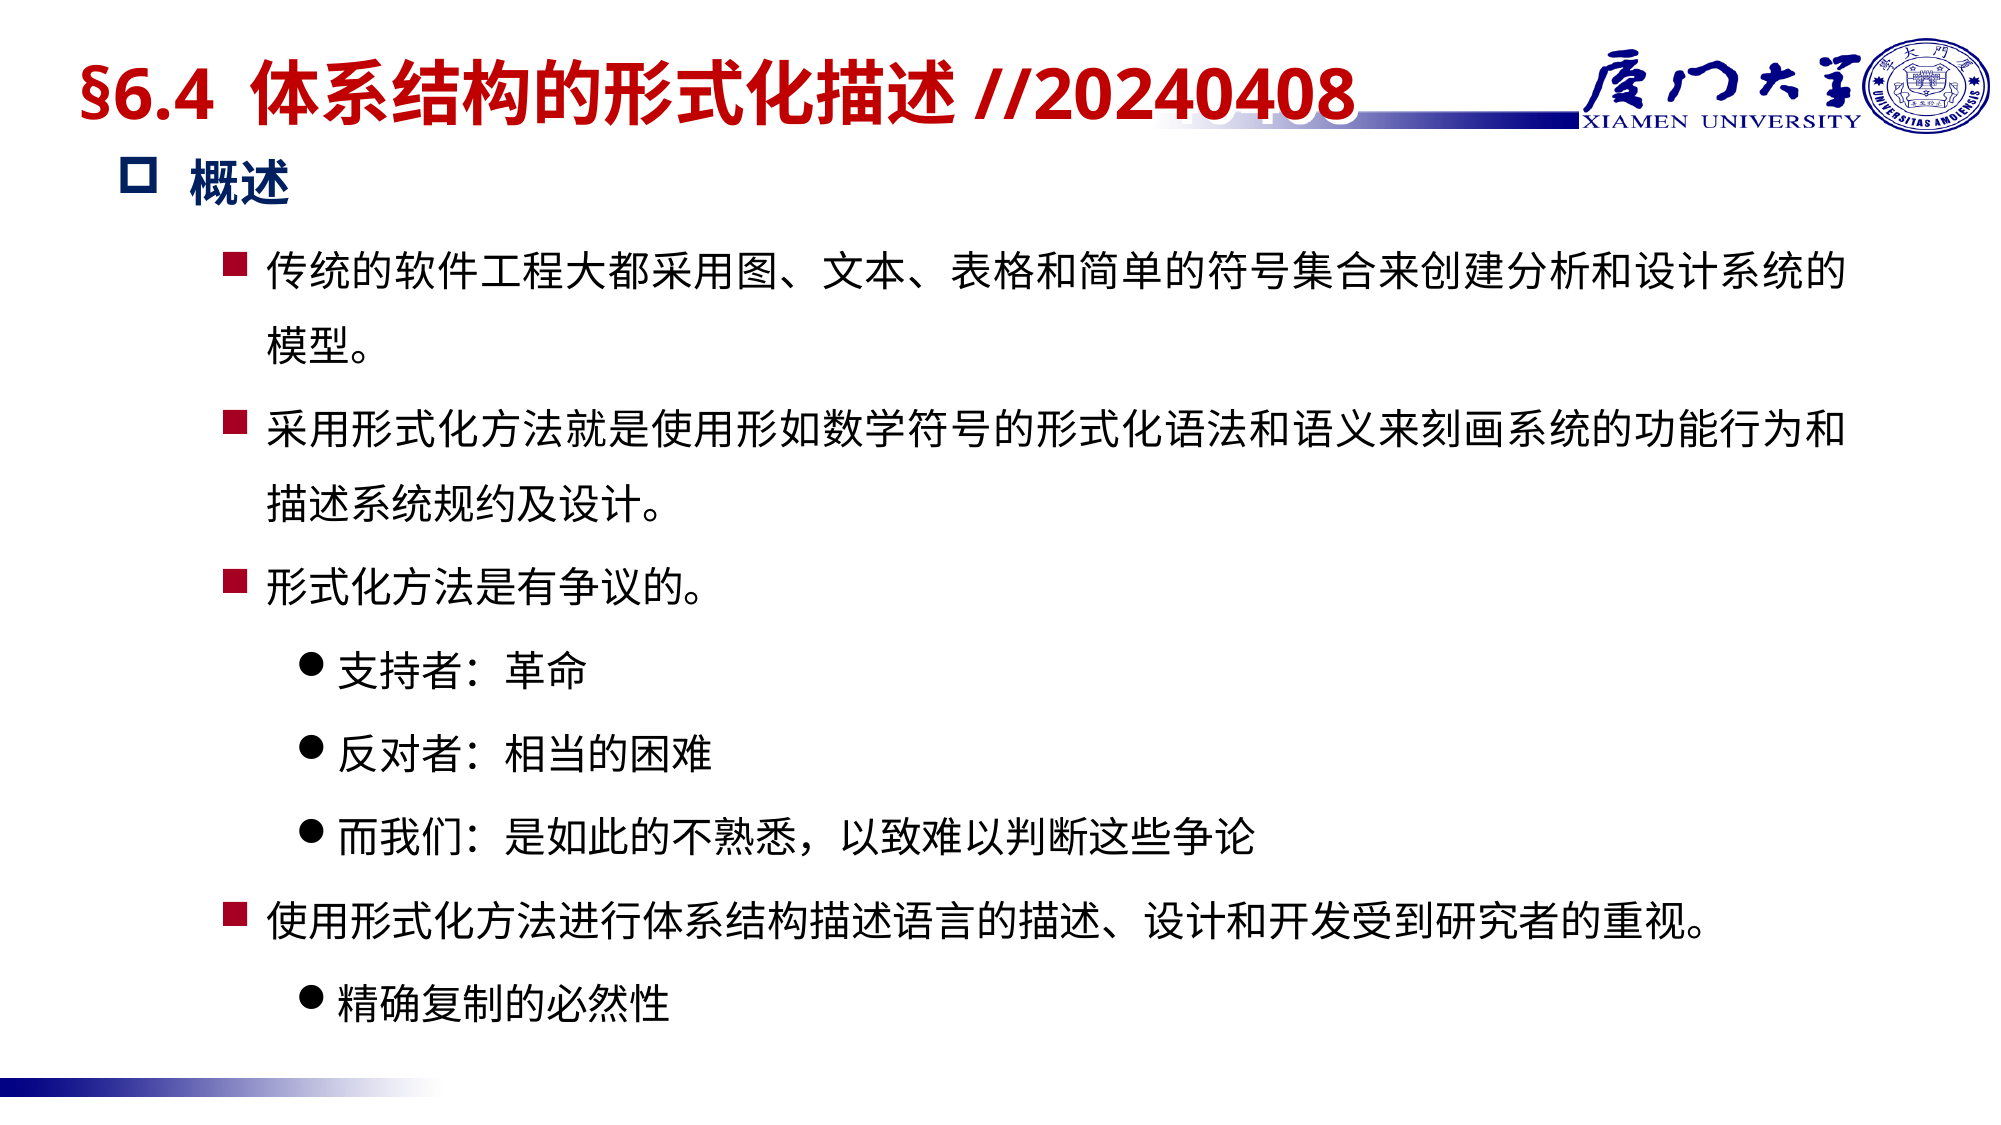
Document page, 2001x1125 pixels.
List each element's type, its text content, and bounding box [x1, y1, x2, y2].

picture [1862, 38, 1990, 42]
title §6.4 体系结构的形式化描述//20240408 [7, 42, 2000, 156]
list 概述 传统的软件工程大都采用图、文本、表格和简单的符号集合来创建分析和设计系统的模型。 采用形式化方法就是使用形如数学符号的形式化语法和语义来刻画系统的功能行为和描述系统规约及设计。 形式化方法是有争议的。 支持者：革命 反对者：相当的困难 而我们：是如此的不熟悉，以致难以判断这些争论 使用形式化方法进行体系结构描述语言的描述、设计和开发受到研究者的重视。 精确复制的必然性 [101, 155, 1863, 1047]
picture [0, 1078, 676, 1097]
